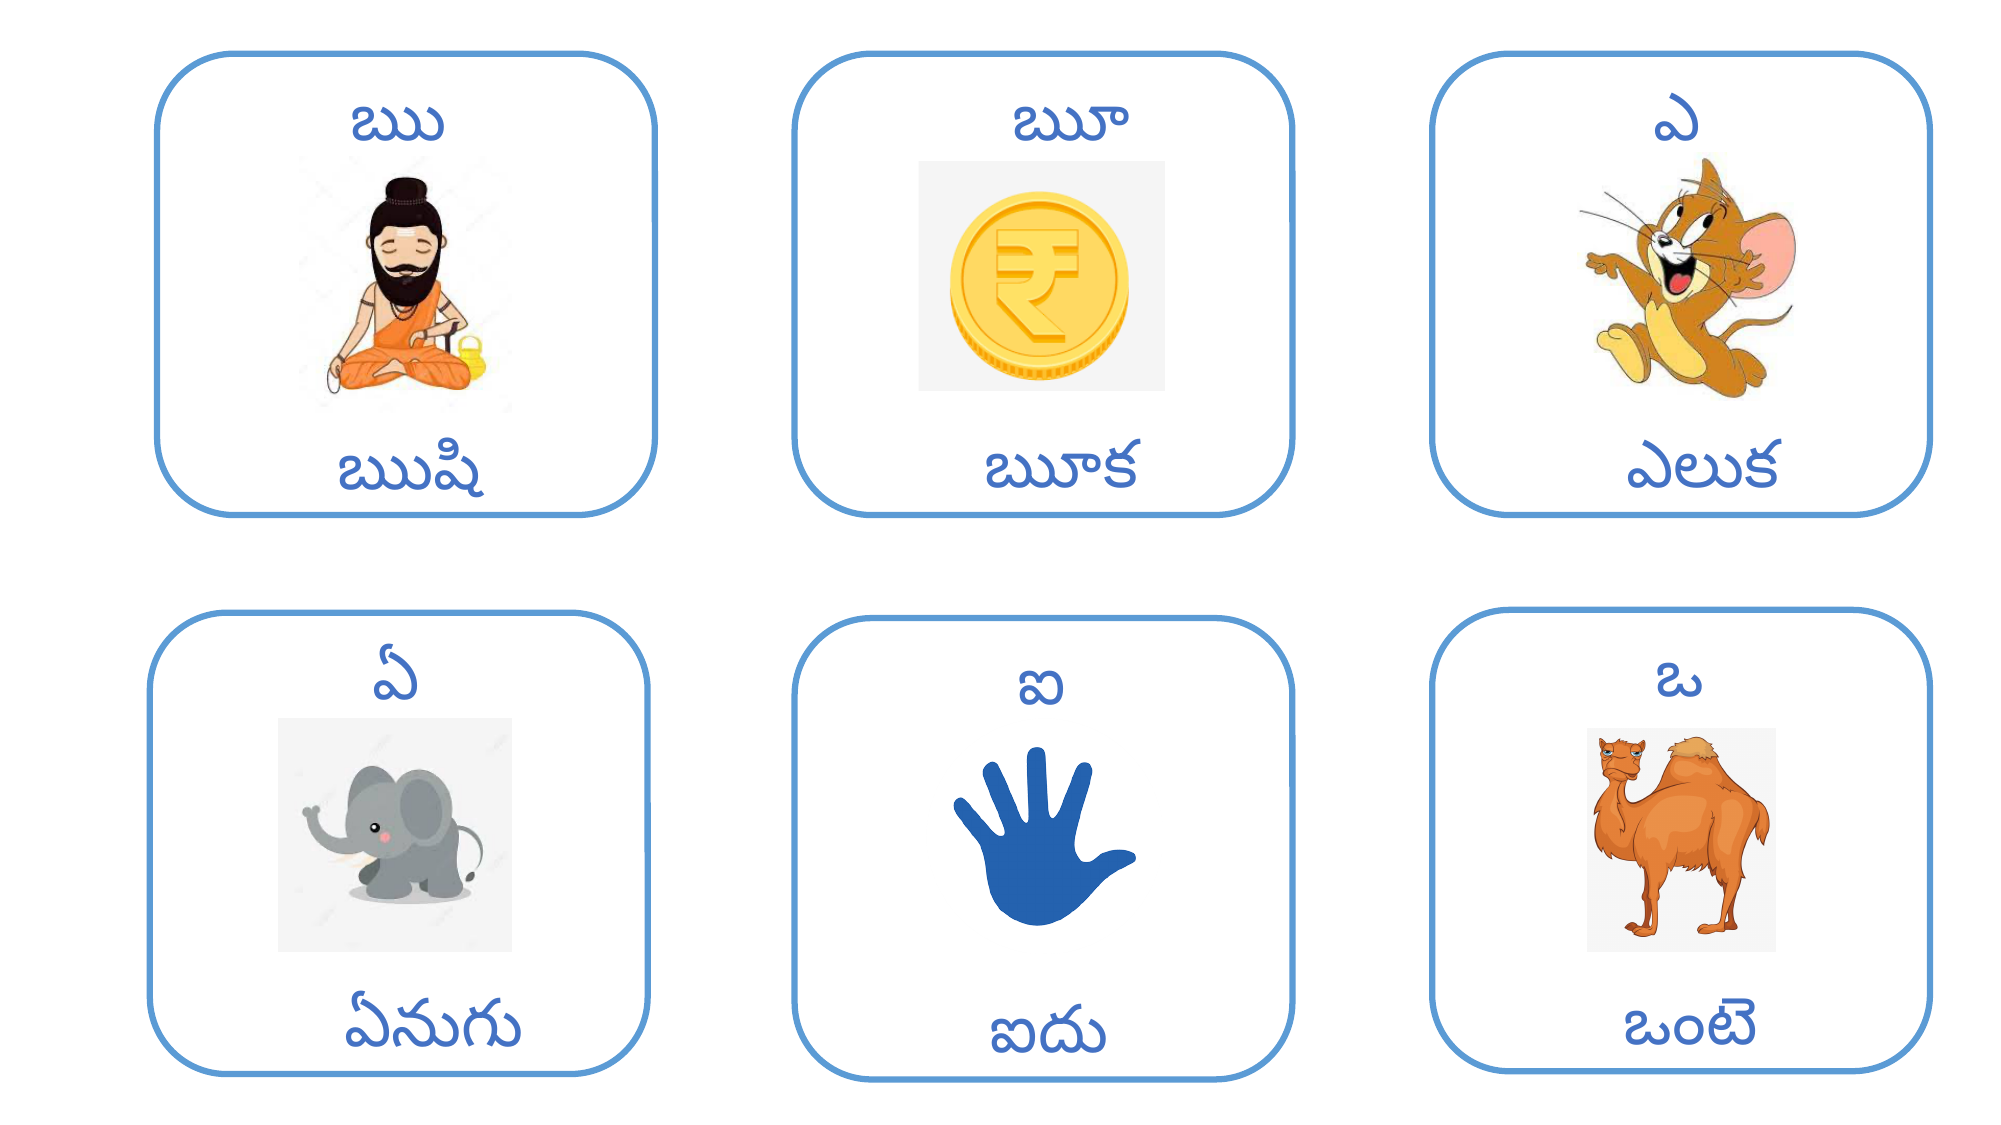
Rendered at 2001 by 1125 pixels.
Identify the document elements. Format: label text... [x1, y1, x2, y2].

picture [1587, 728, 1775, 952]
picture [298, 156, 512, 413]
picture [278, 718, 512, 952]
text_box ఋ [335, 66, 462, 156]
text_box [794, 53, 1293, 516]
text_box [157, 53, 655, 516]
text_box ఋషి [322, 415, 497, 511]
picture [918, 161, 1169, 391]
picture [926, 718, 1163, 954]
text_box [1432, 609, 1930, 1072]
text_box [149, 612, 648, 1075]
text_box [1432, 53, 1930, 516]
picture [1577, 152, 1799, 401]
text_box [794, 618, 1293, 1080]
